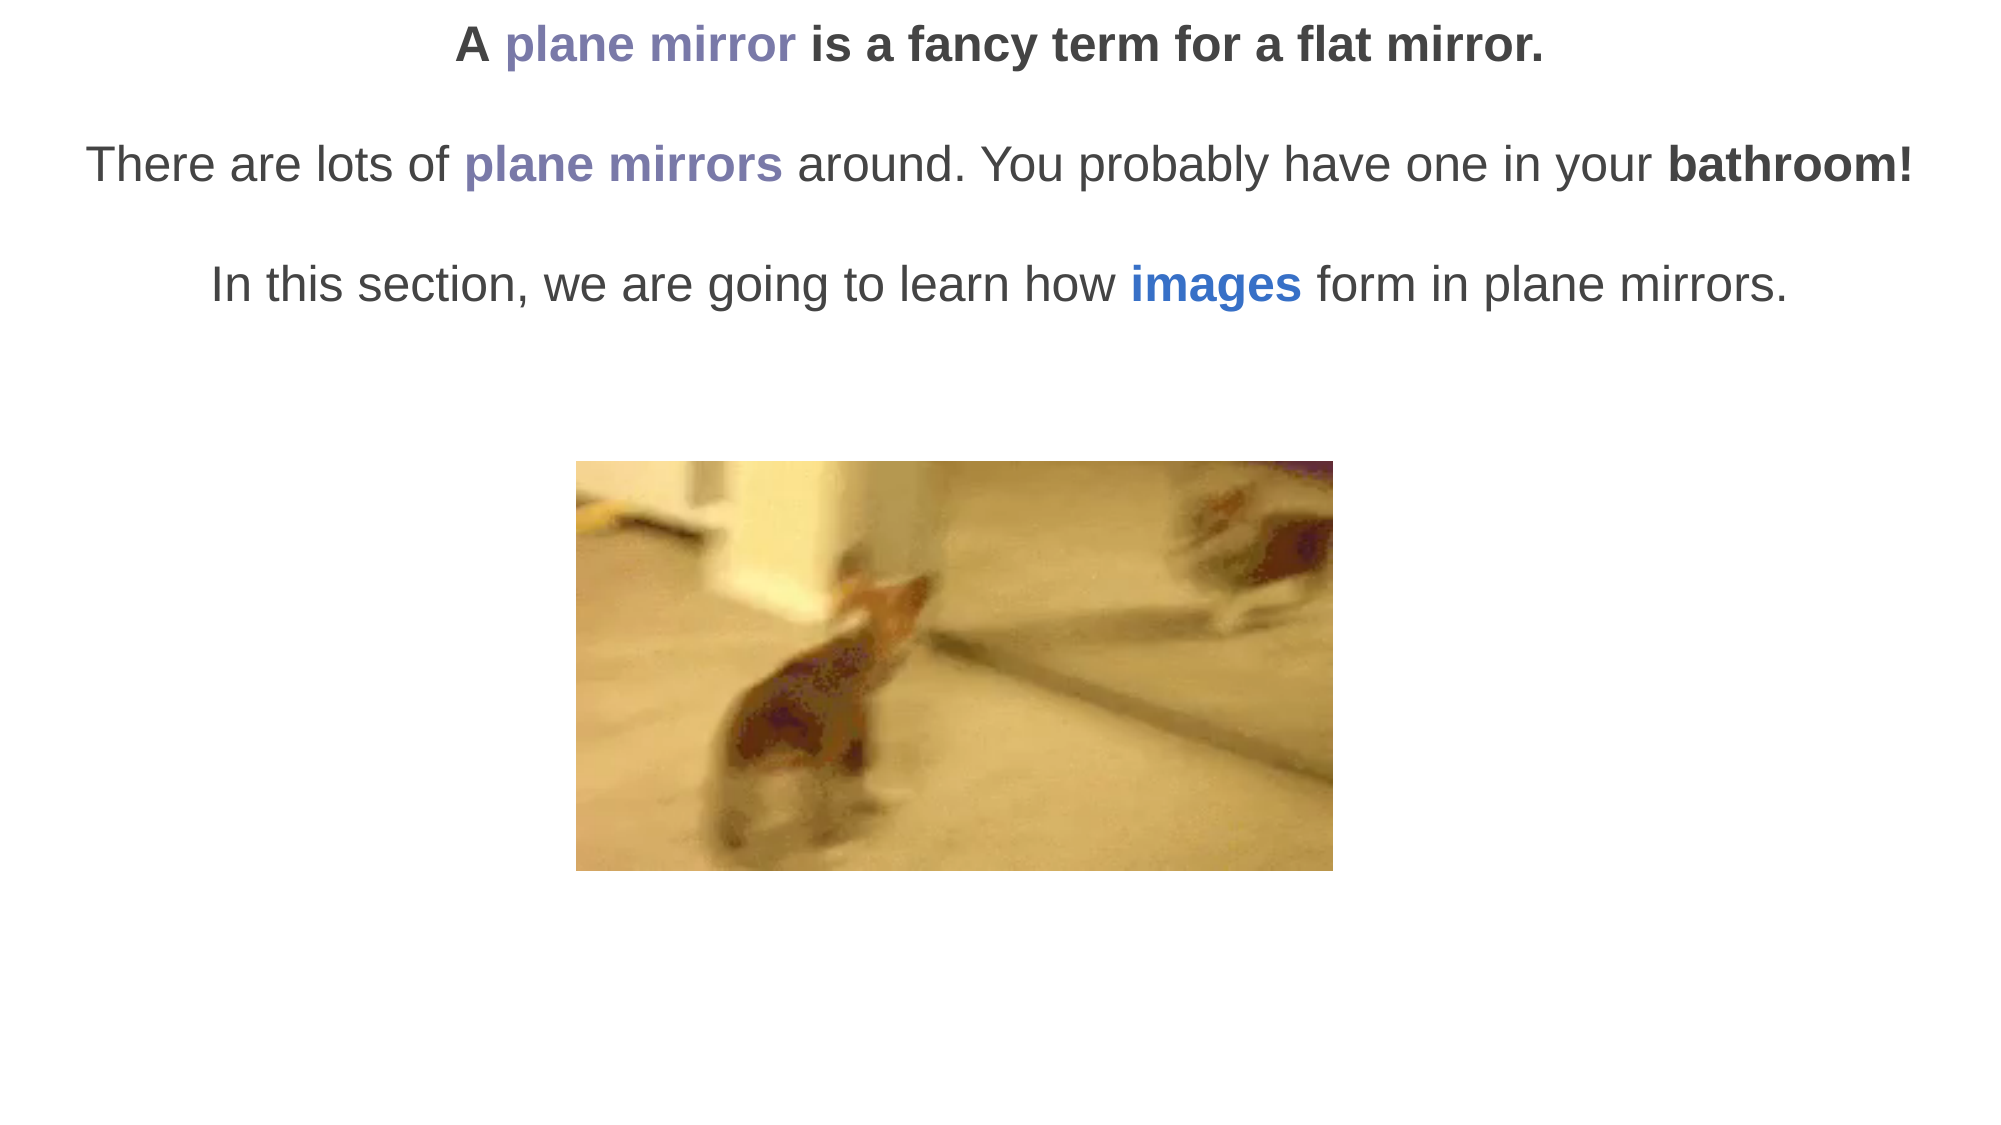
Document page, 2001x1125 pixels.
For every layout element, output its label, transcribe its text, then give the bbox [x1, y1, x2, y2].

text_box A plane mirror is a fancy term for a flat mirror. There are lots of plane mirrors around. You probably have one in your bathroom! In this section, we are going to learn how images form in plane mirrors. [56, 4, 1944, 319]
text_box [575, 460, 1334, 872]
